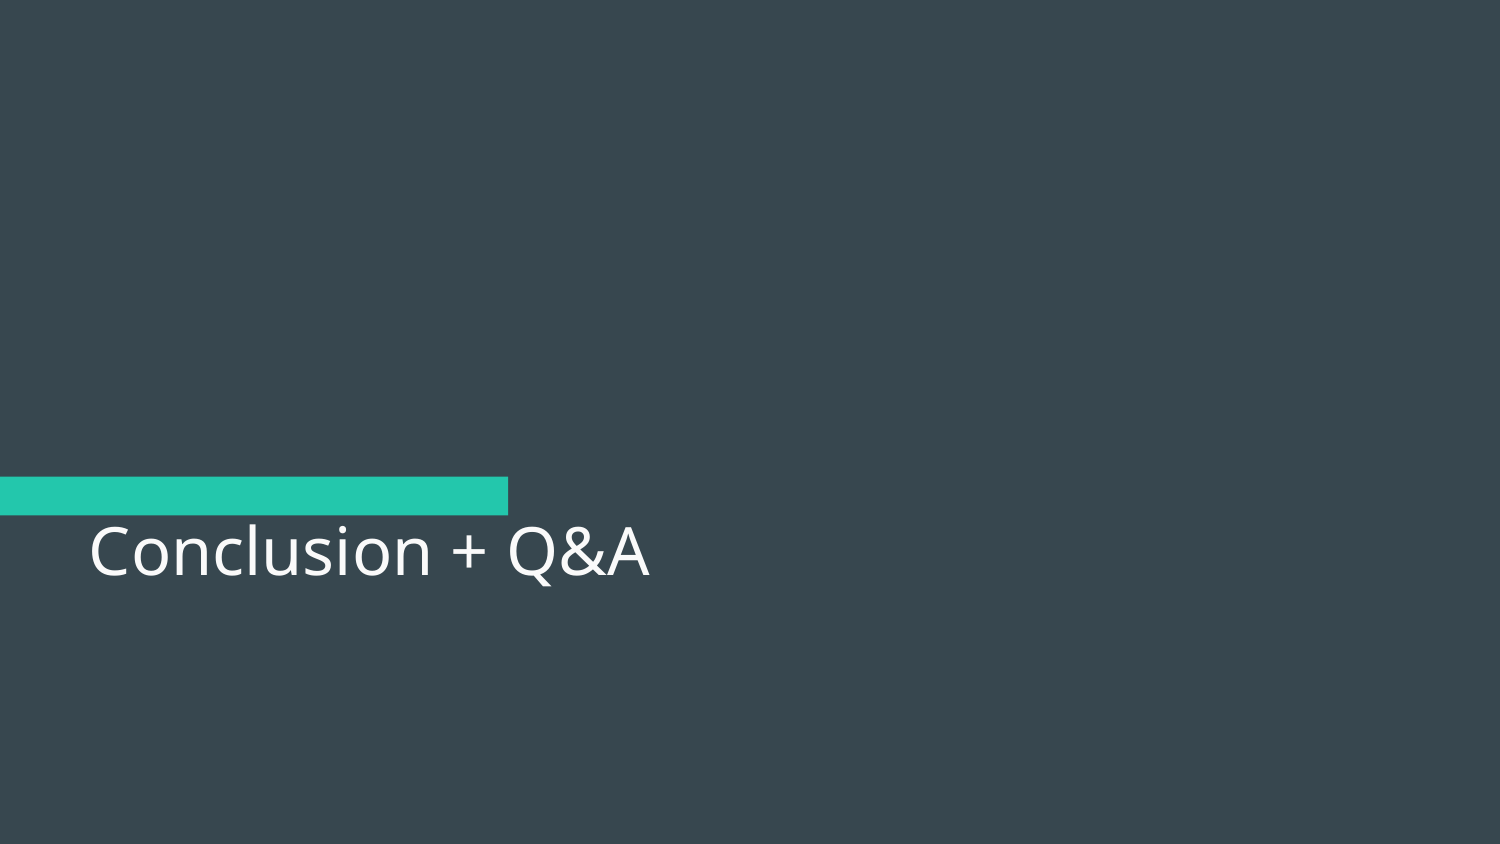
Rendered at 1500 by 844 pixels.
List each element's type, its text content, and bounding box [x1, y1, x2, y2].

title Conclusion + Q&A [73, 493, 699, 577]
